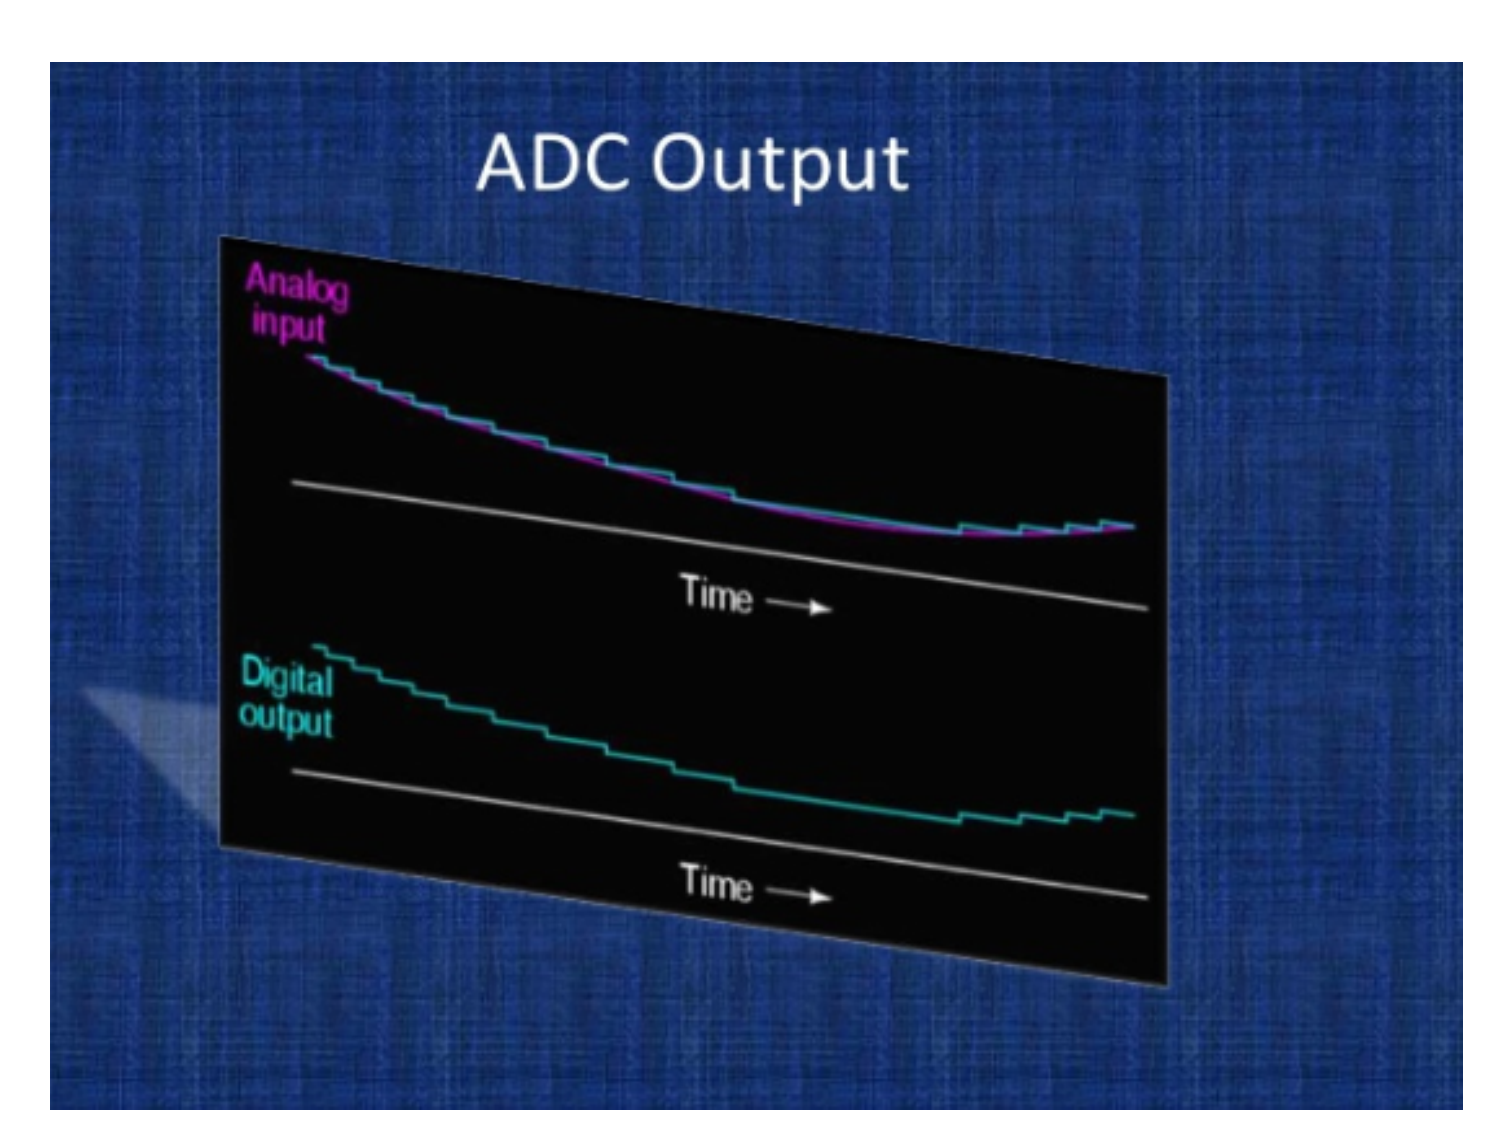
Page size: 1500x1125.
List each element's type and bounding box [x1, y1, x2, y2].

picture [49, 62, 1463, 1110]
